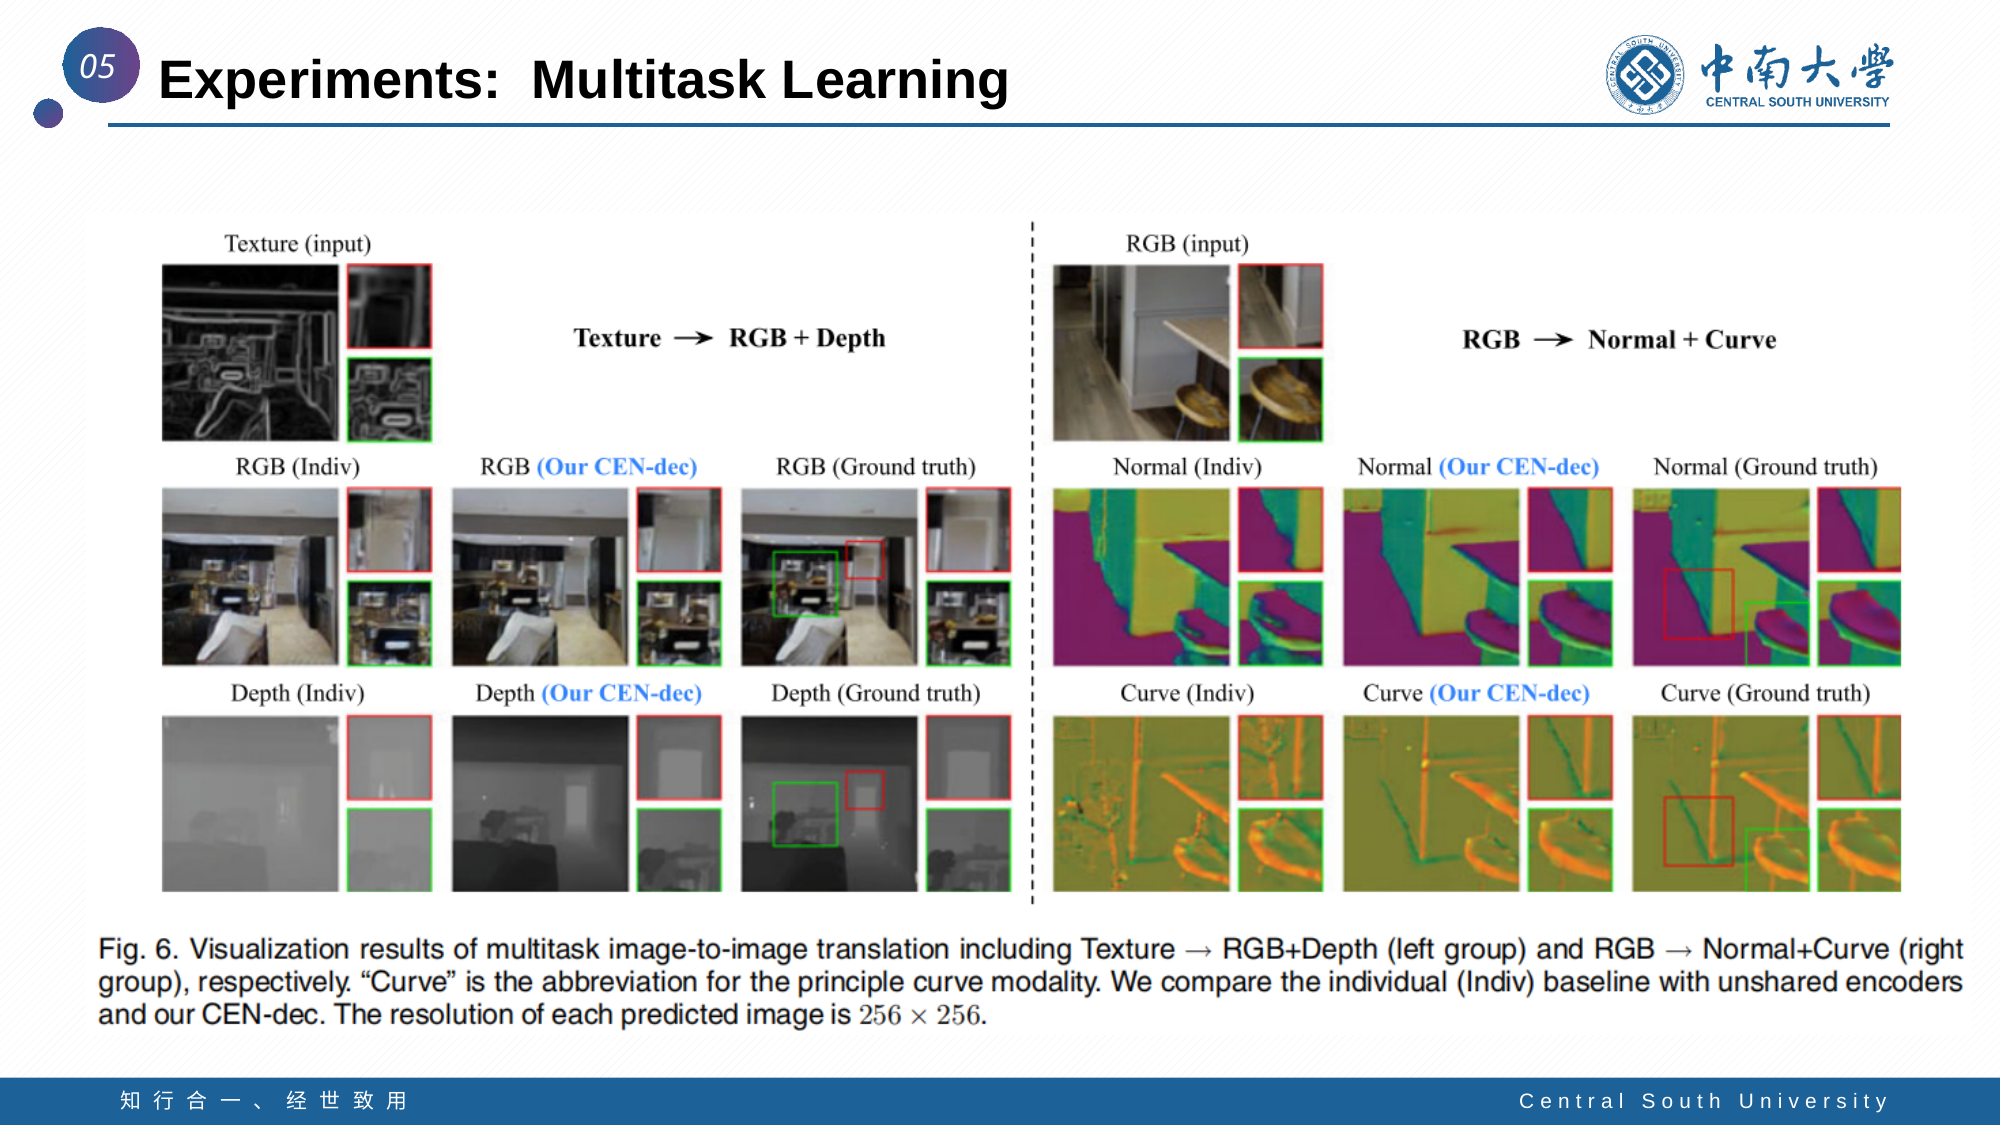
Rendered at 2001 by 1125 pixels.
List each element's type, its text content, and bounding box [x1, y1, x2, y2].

text_box [0, 1077, 2000, 1125]
picture [1595, 28, 1907, 121]
text_box 知行合一、经世致用 [105, 1080, 423, 1120]
picture [86, 213, 1972, 1035]
text_box Central South University [1504, 1080, 1902, 1120]
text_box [33, 26, 153, 128]
text_box Experiments: Multitask Learning [158, 0, 1549, 118]
